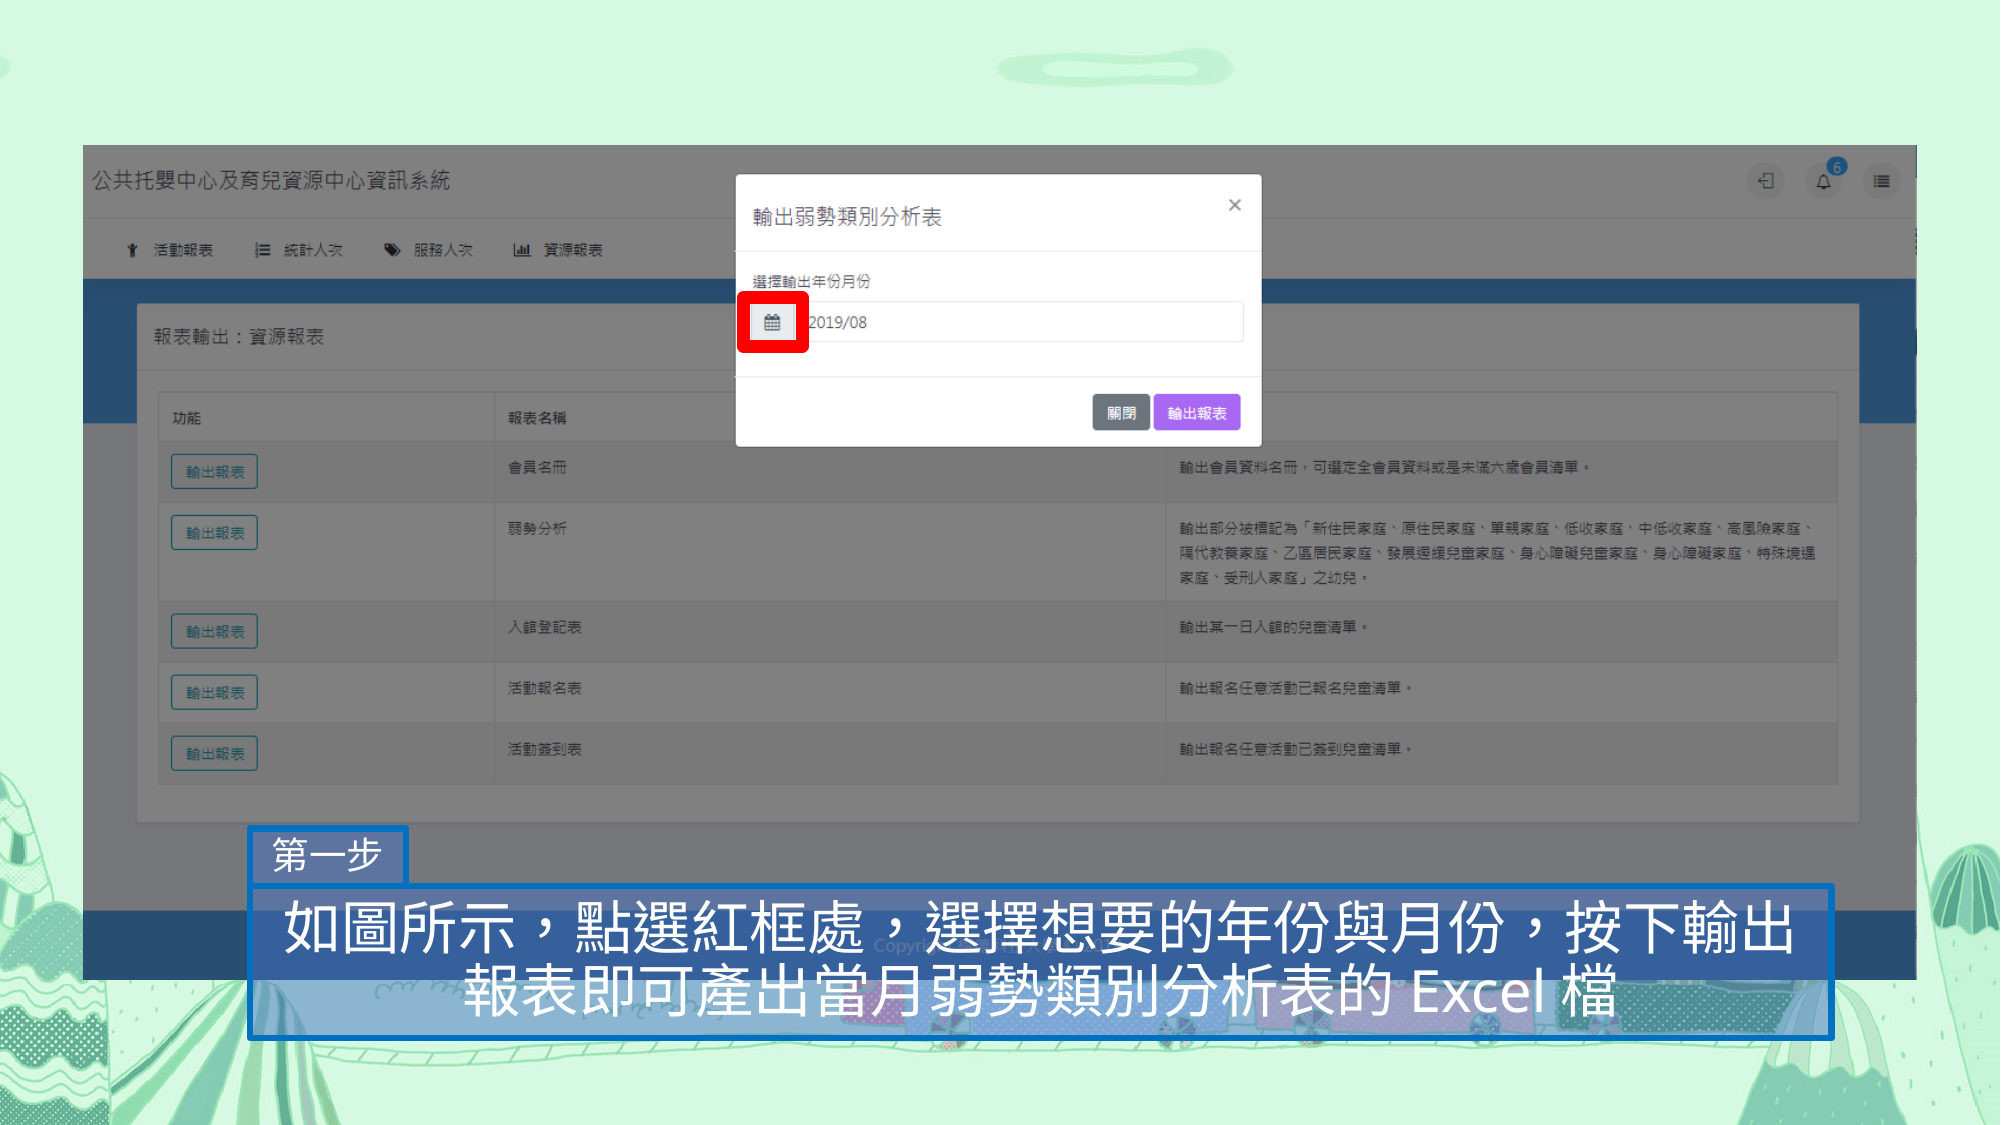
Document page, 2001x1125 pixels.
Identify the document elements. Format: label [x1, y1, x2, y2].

text_box [0, 0, 2000, 1125]
text_box [249, 828, 1832, 1039]
picture [83, 145, 1917, 980]
